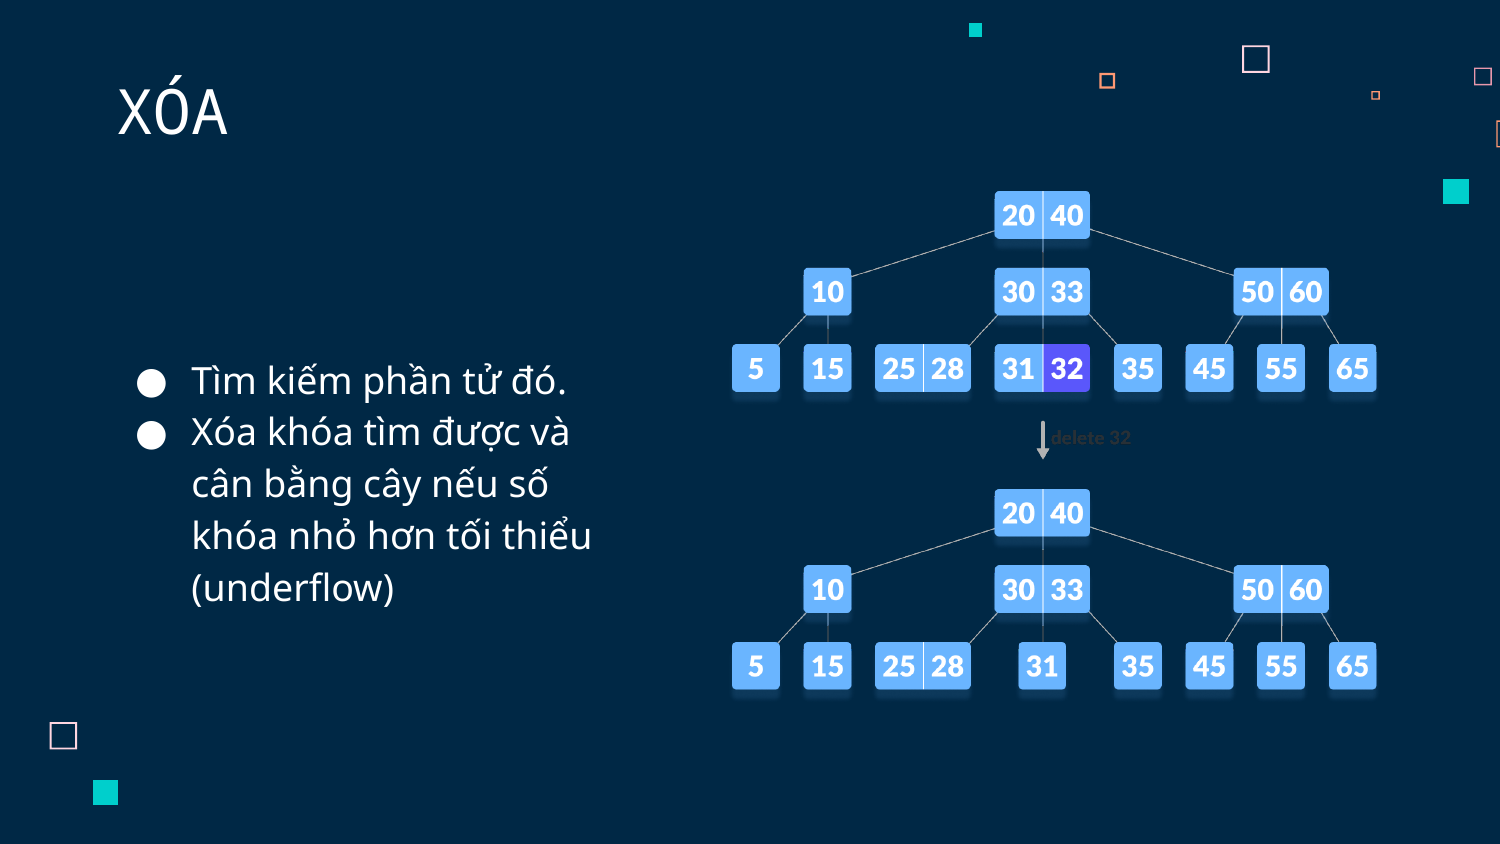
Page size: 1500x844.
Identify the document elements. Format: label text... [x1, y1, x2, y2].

text_box Tìm kiếm phần tử đó. Xóa khóa tìm được và cân bằng cây nếu số khóa nhỏ hơn tối thiểu (underflow) [101, 334, 658, 546]
picture [703, 162, 1406, 718]
title XÓA [101, 67, 878, 163]
